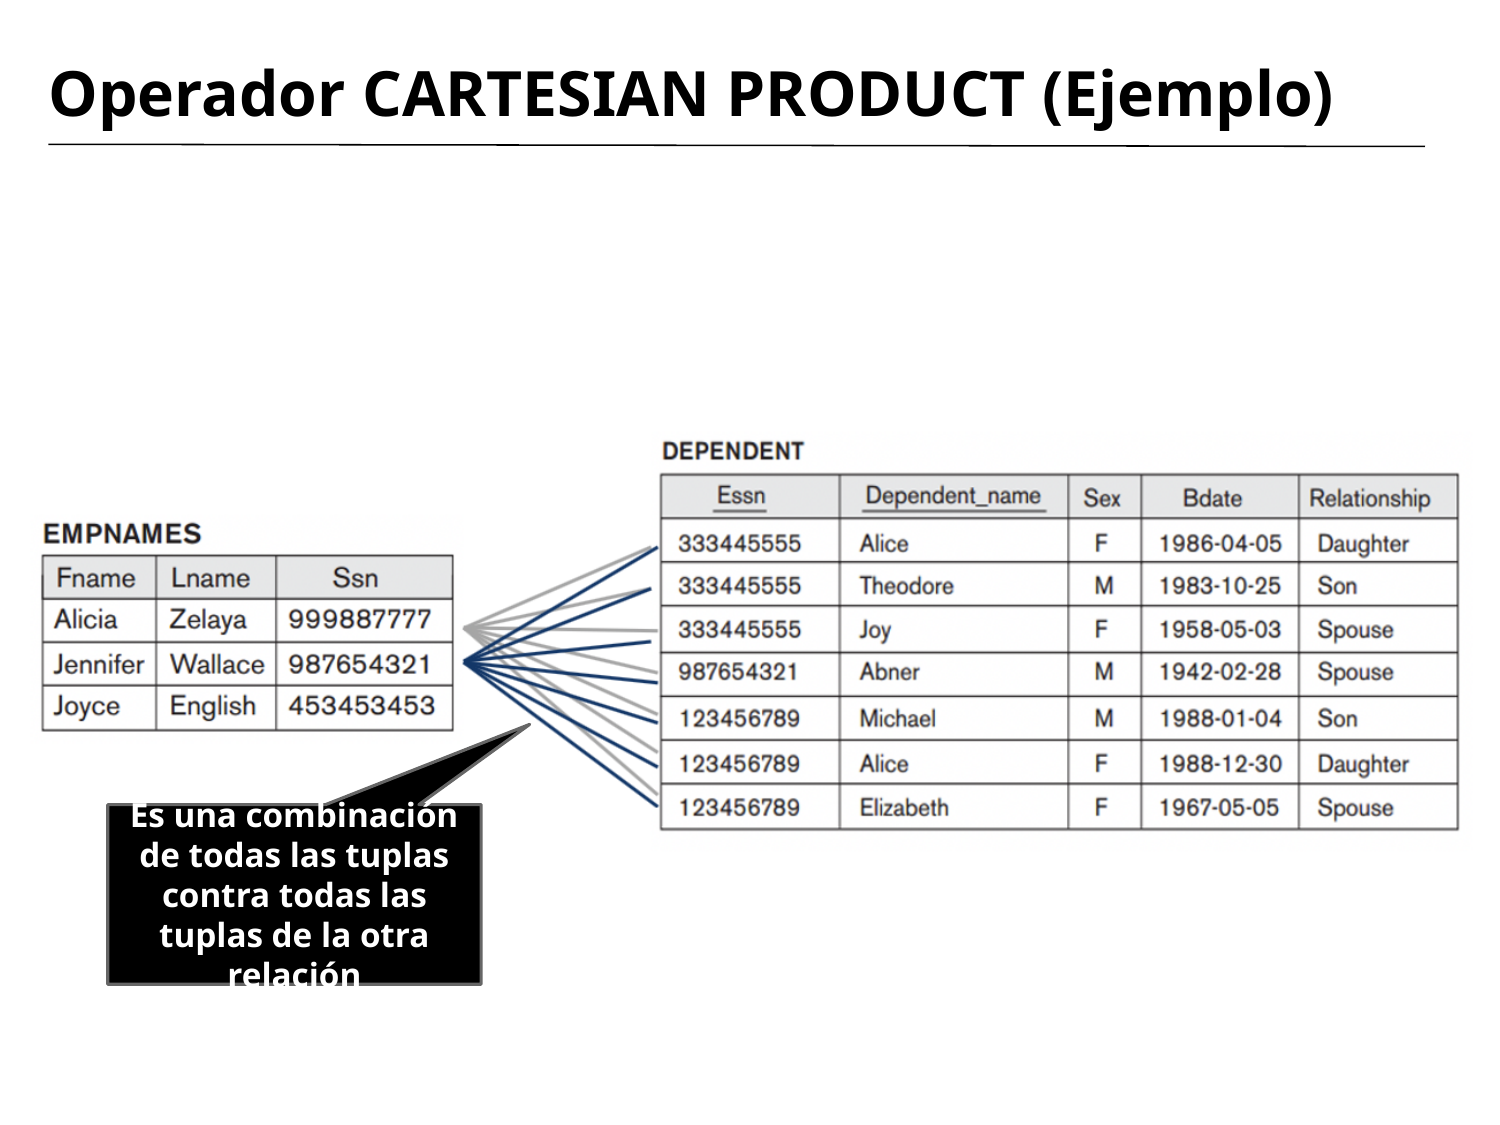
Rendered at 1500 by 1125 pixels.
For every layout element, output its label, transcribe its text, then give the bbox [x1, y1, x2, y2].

text_box Es una combinación de todas las tuplas contra todas las tuplas de la otra relación [107, 872, 482, 985]
picture [24, 395, 1476, 864]
title Operador CARTESIAN PRODUCT (Ejemplo) [33, 32, 1384, 145]
